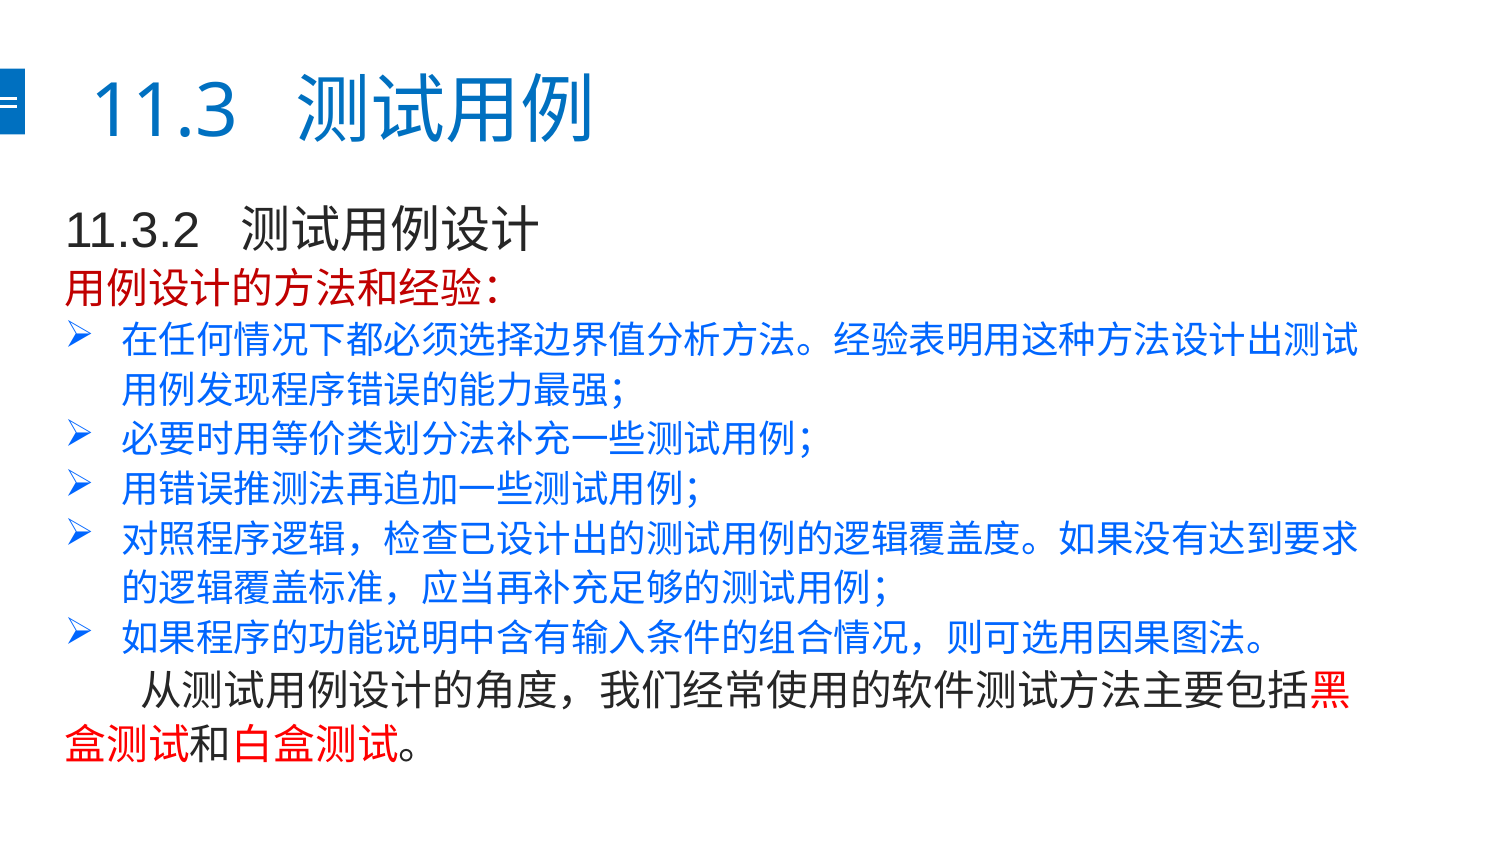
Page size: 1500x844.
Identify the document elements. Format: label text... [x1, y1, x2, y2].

title 11.3 测试用例 [75, 71, 1325, 142]
list 11.3.2 测试用例设计 用例设计的方法和经验： 在任何情况下都必须选择边界值分析方法。经验表明用这种方法设计出测试用例发现程序错误的能力最强； 必要时用等价类划分法补充一些测试用例； 用错误推测法再追加一些测试用例； 对照程序逻辑，检查已设计出的测试用例的逻辑覆盖度。如果没有达到要求的逻辑覆盖标准，应当再补充足够的测试用例； 如果程序的功能说明中含有输入条件的组合情况，则可选用因果图法。 从测试用例设计的角度，我们经常使用的软件测试方法主要包括黑盒测试和白盒测试。 [50, 183, 1400, 833]
